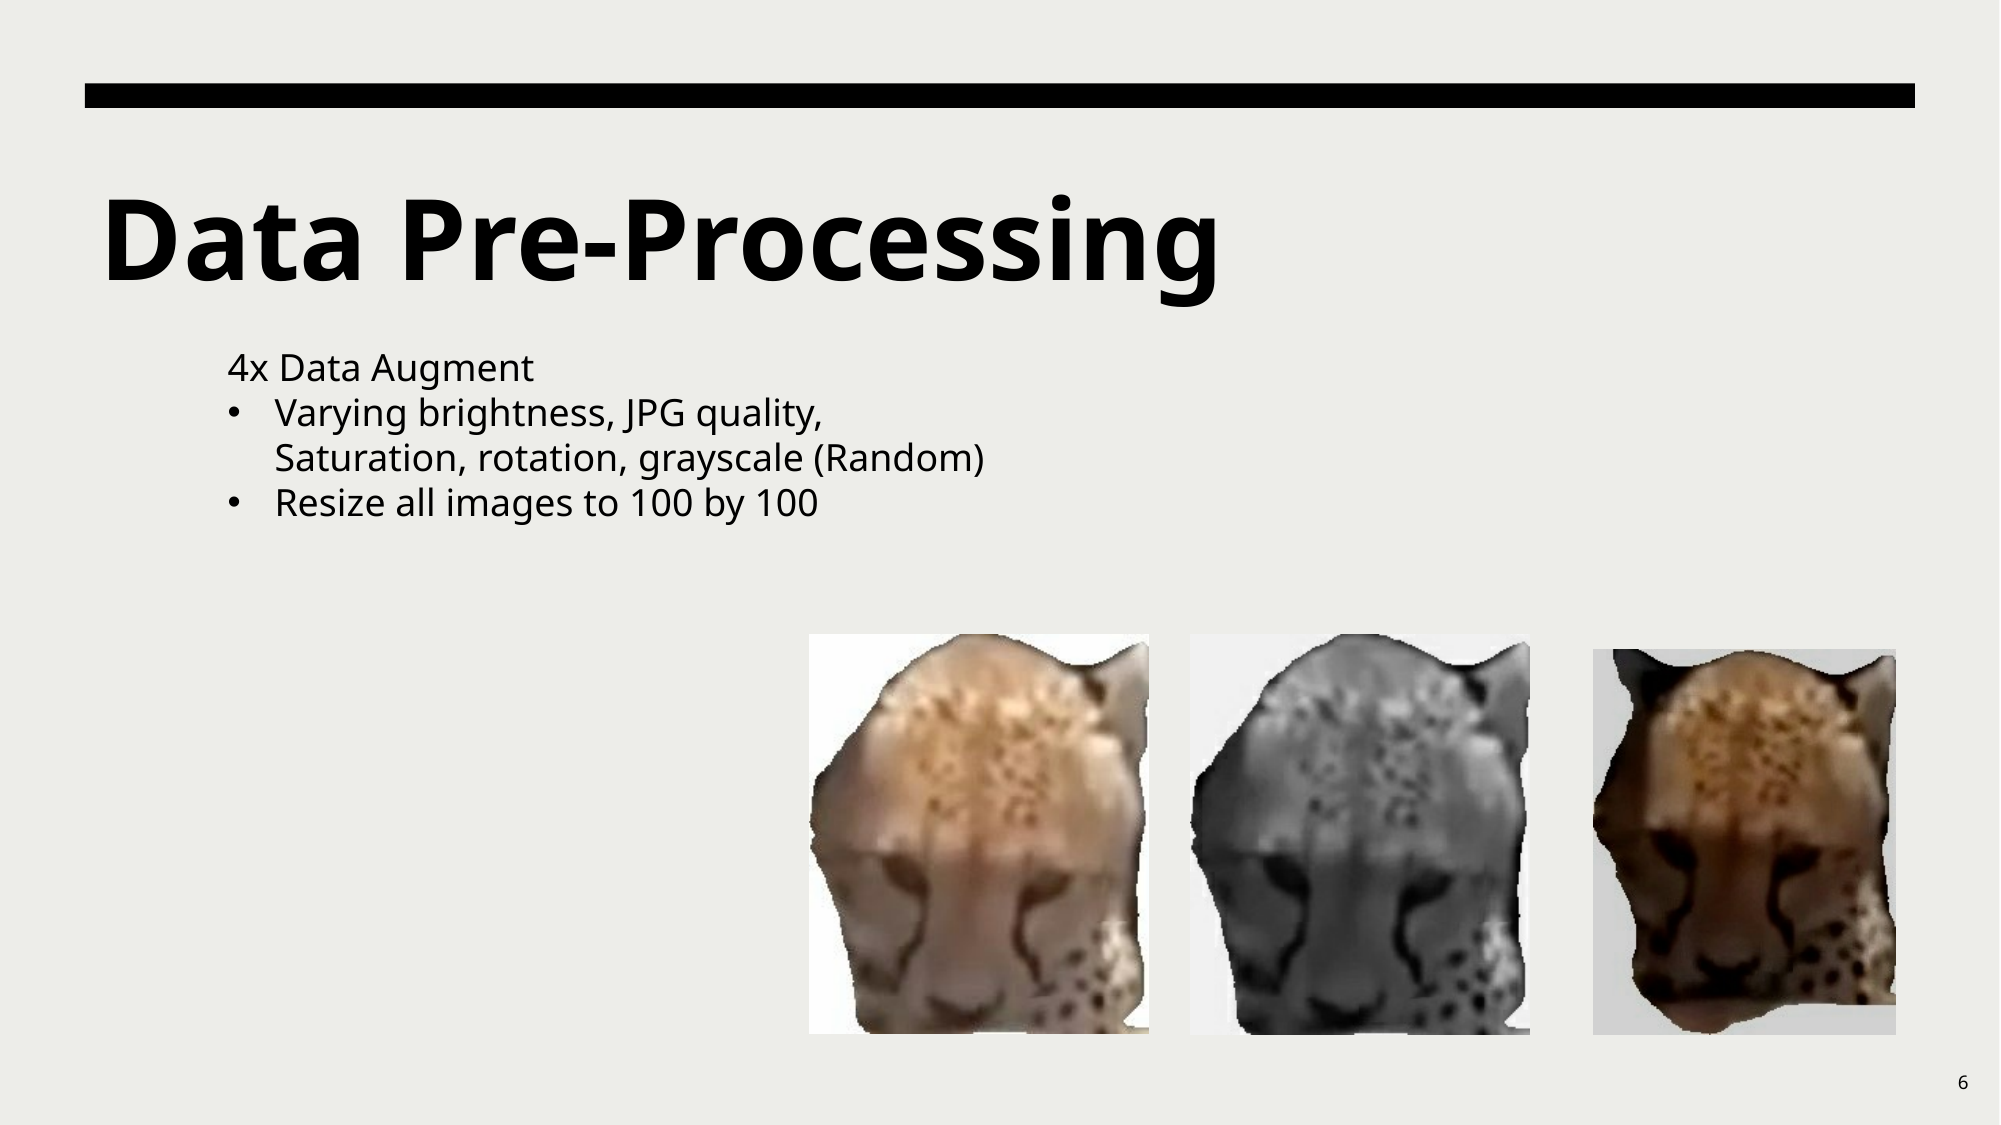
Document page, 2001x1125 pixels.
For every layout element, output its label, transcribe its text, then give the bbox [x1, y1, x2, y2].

slide_number 6 [1879, 1053, 1984, 1114]
picture [809, 634, 1149, 1035]
picture [1190, 634, 1530, 1035]
picture [1593, 649, 1896, 1035]
title Data Pre-Processing [84, 160, 1917, 337]
text_box 4x Data Augment Varying brightness, JPG quality, Saturation, rotation, grayscale (Random) Resize all images to 100 by 100 [212, 336, 1013, 577]
